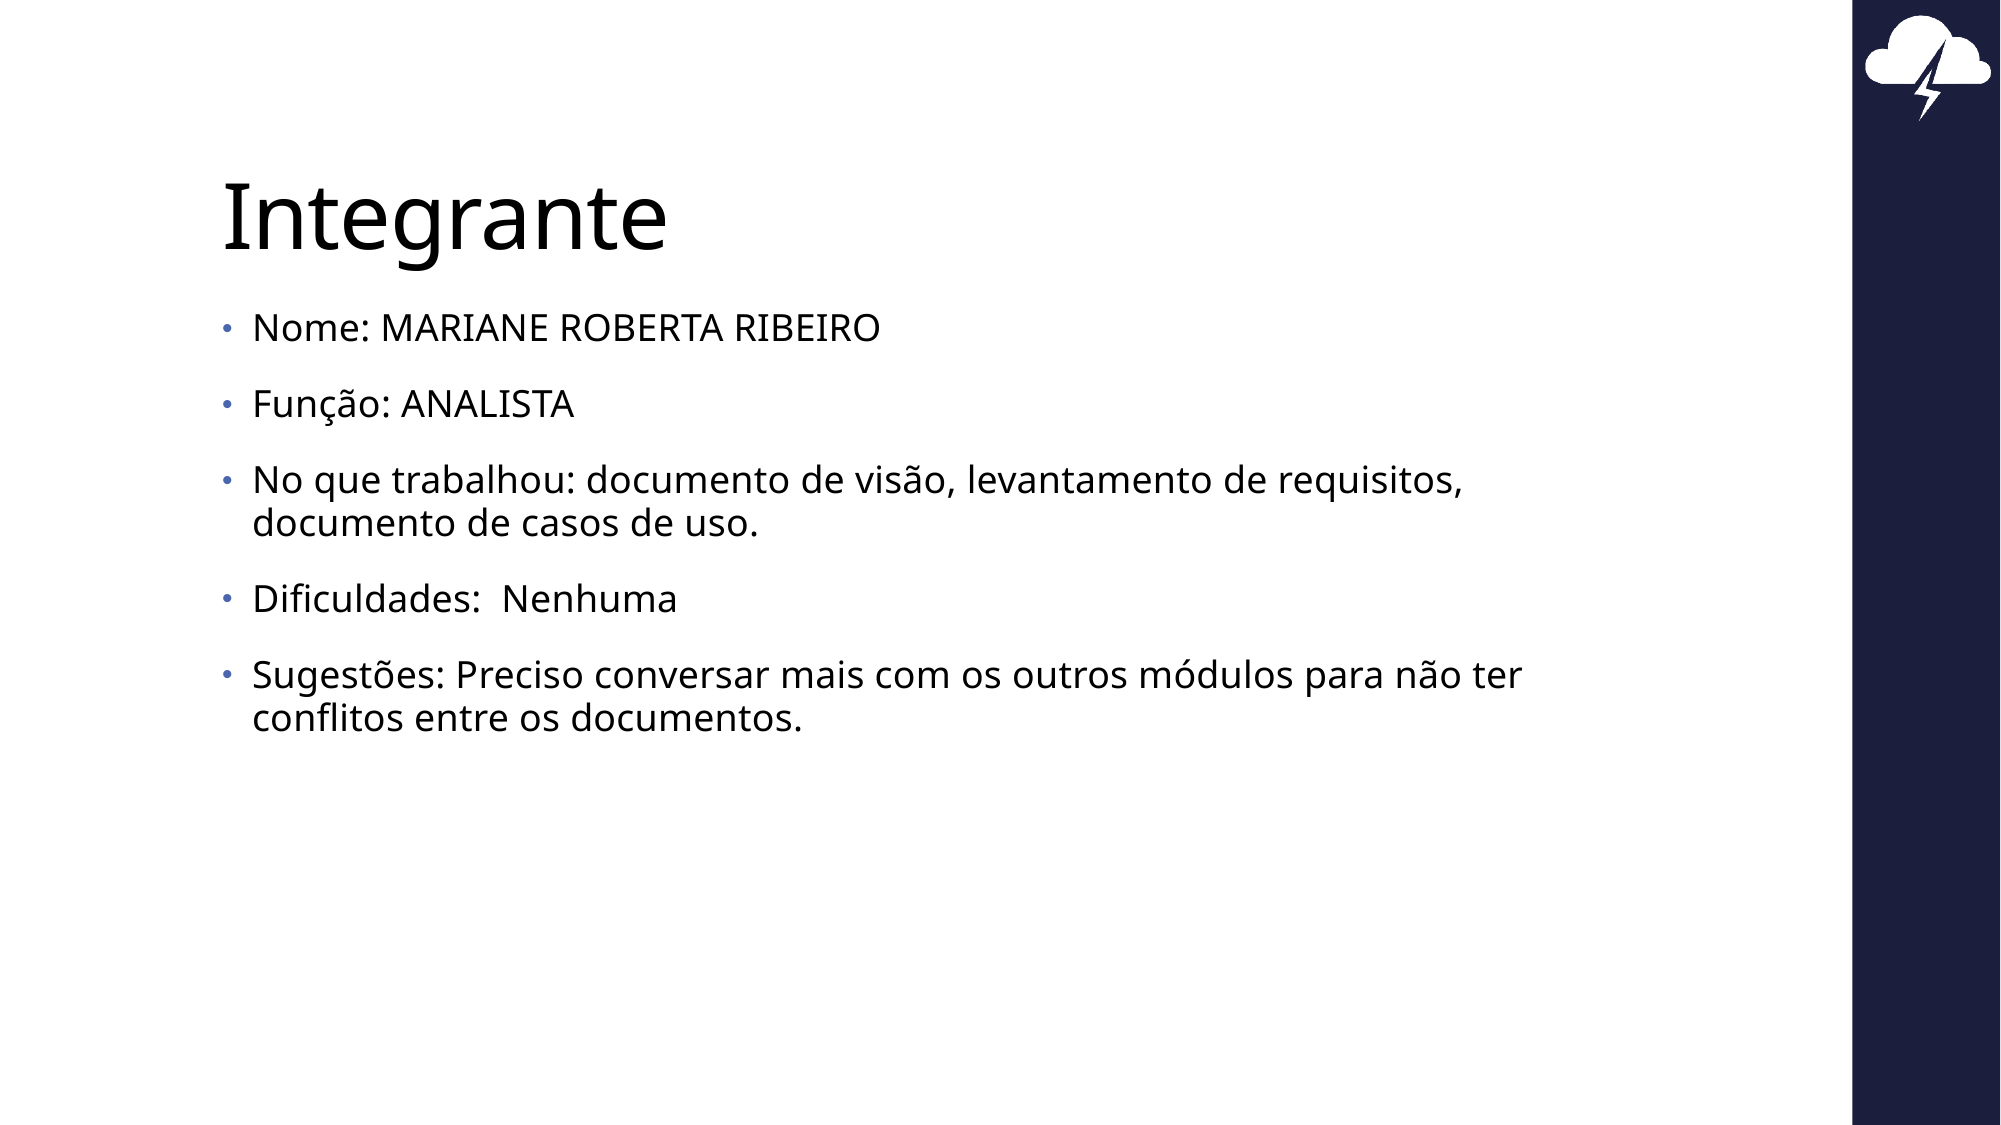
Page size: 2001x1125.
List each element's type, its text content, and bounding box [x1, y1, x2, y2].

list Nome: MARIANE ROBERTA RIBEIRO Função: ANALISTA No que trabalhou: documento de visão, levantamento de requisitos, documento de casos de uso. Dificuldades: Nenhuma Sugestões: Preciso conversar mais com os outros módulos para não ter conflitos entre os documentos. [206, 299, 1617, 1014]
title Integrante [206, 60, 1797, 278]
picture [1861, 11, 1993, 126]
